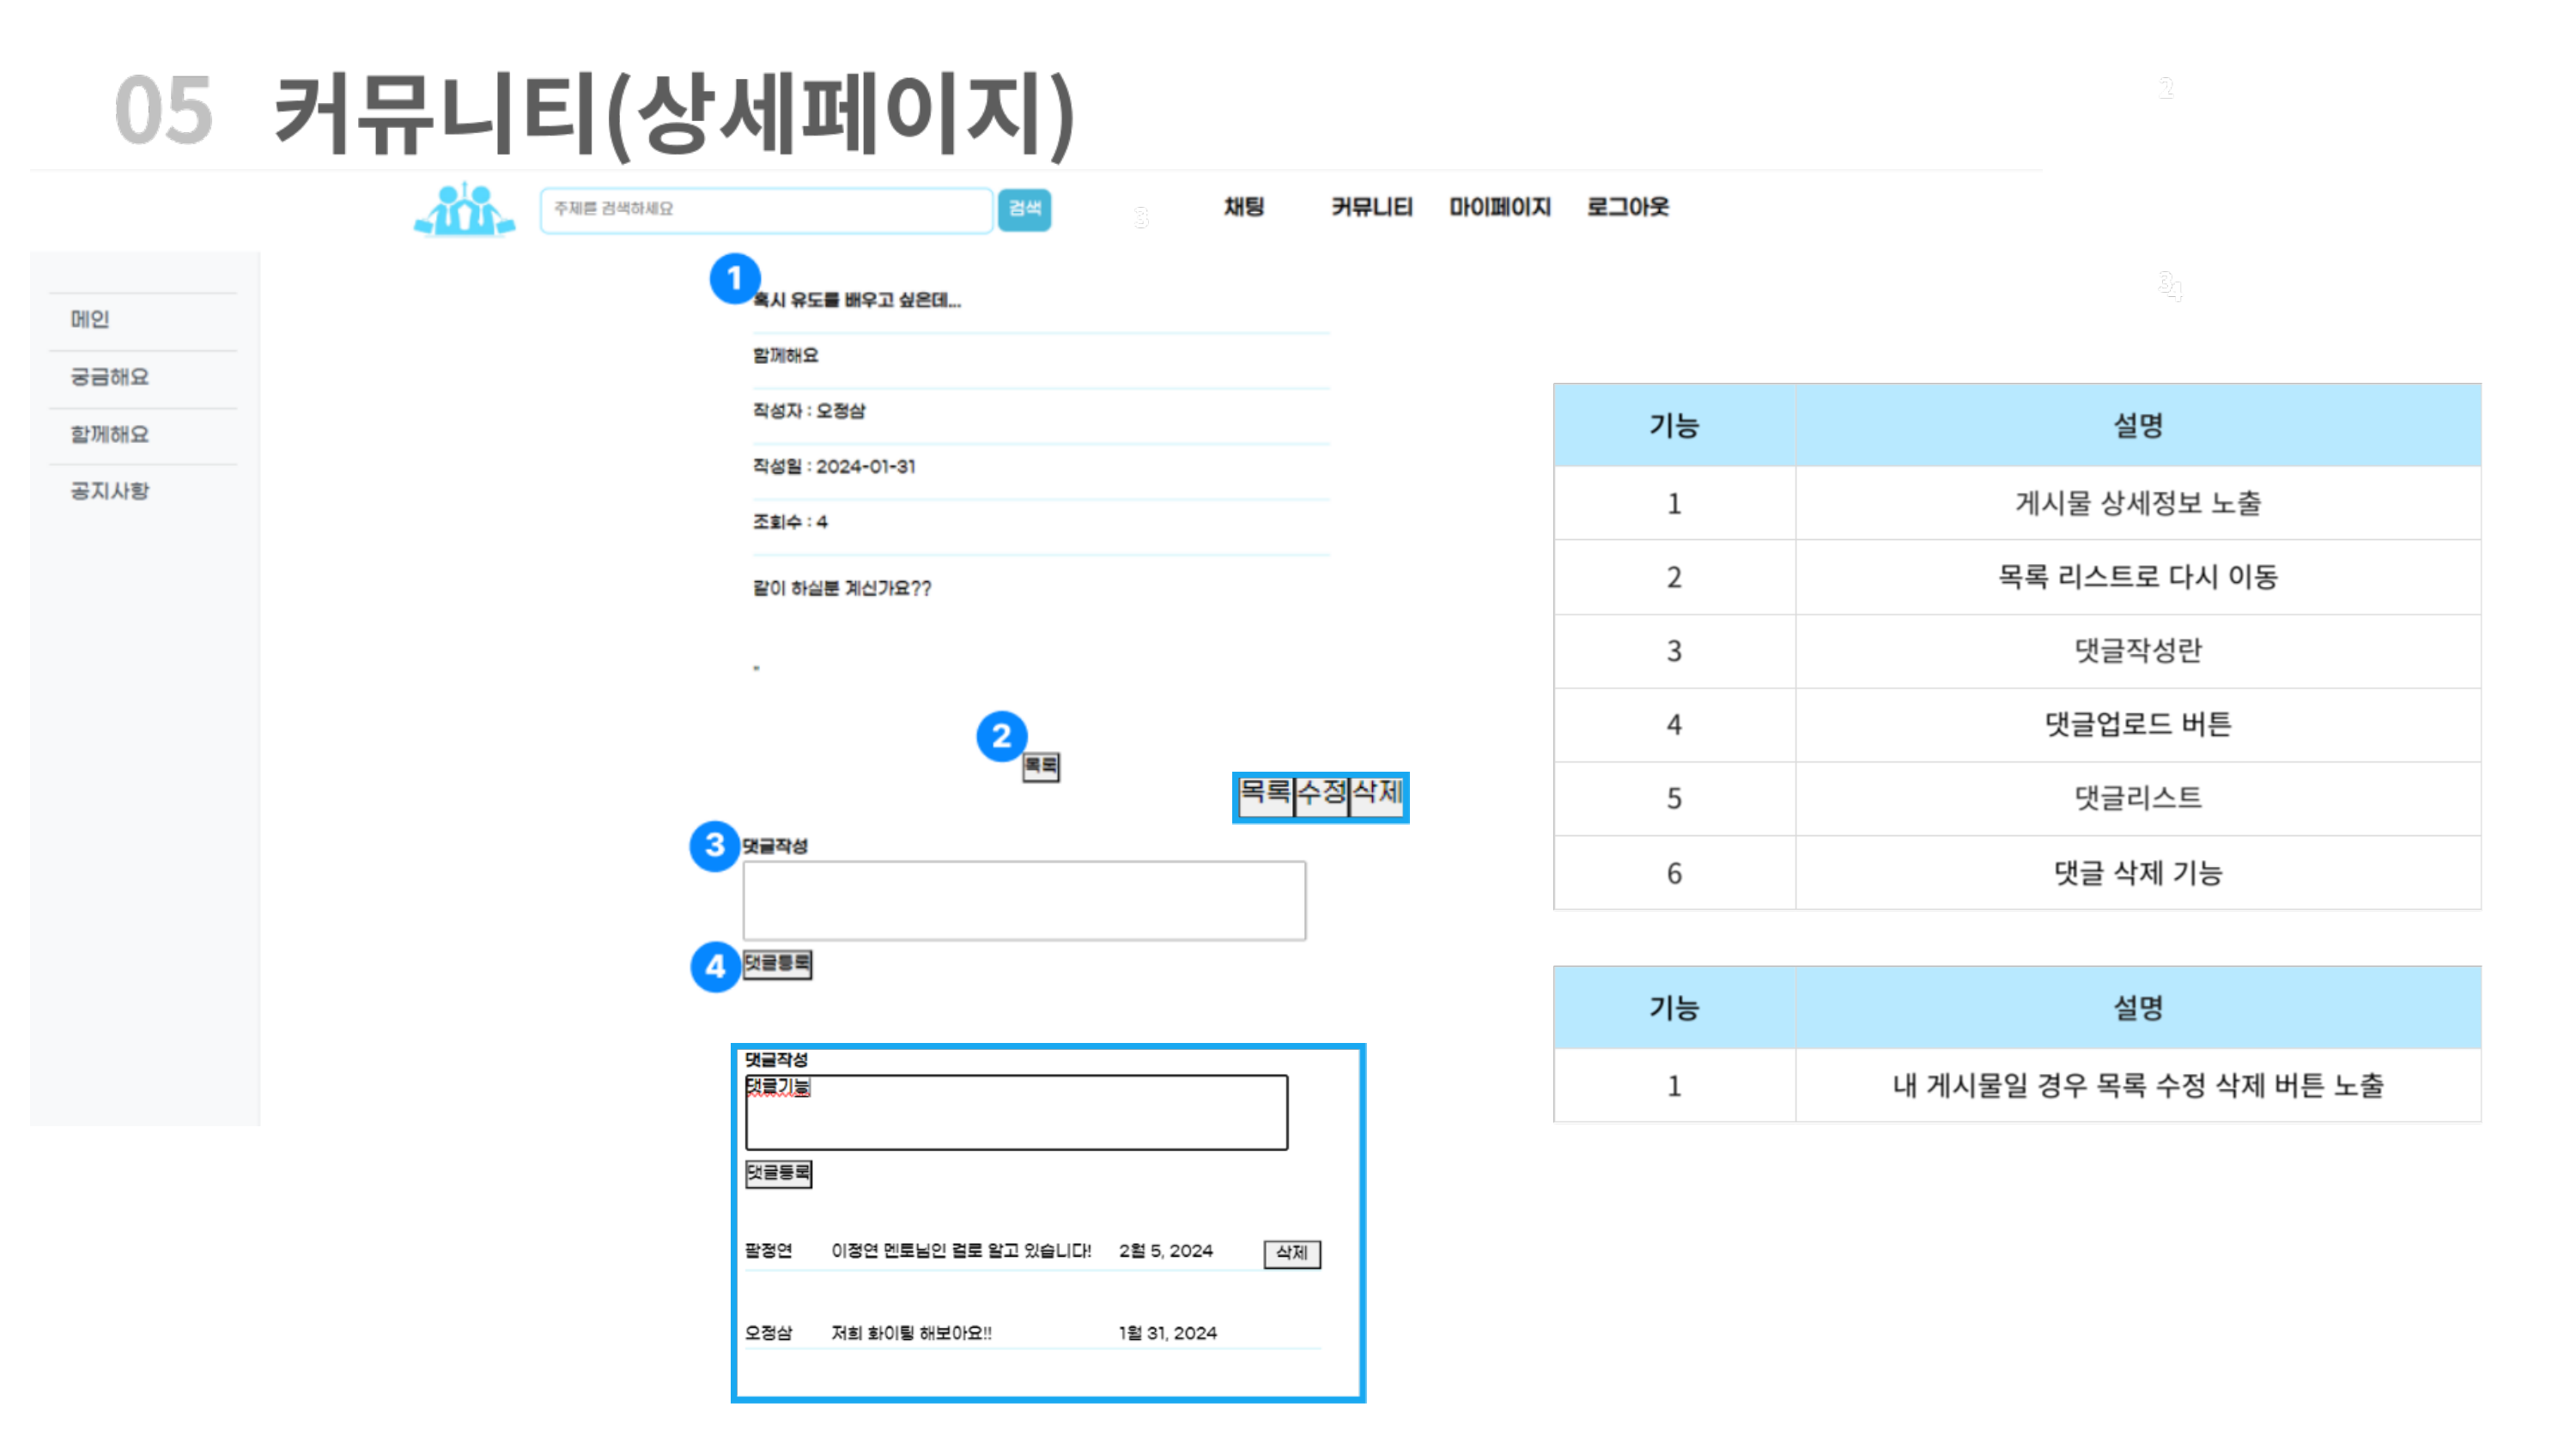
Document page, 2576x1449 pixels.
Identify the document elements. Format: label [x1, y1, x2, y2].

text_box [706, 1013, 1367, 1404]
picture [86, 3, 2576, 1202]
text_box [731, 1043, 1367, 1404]
text_box [30, 169, 1086, 1126]
text_box [1232, 772, 1410, 825]
